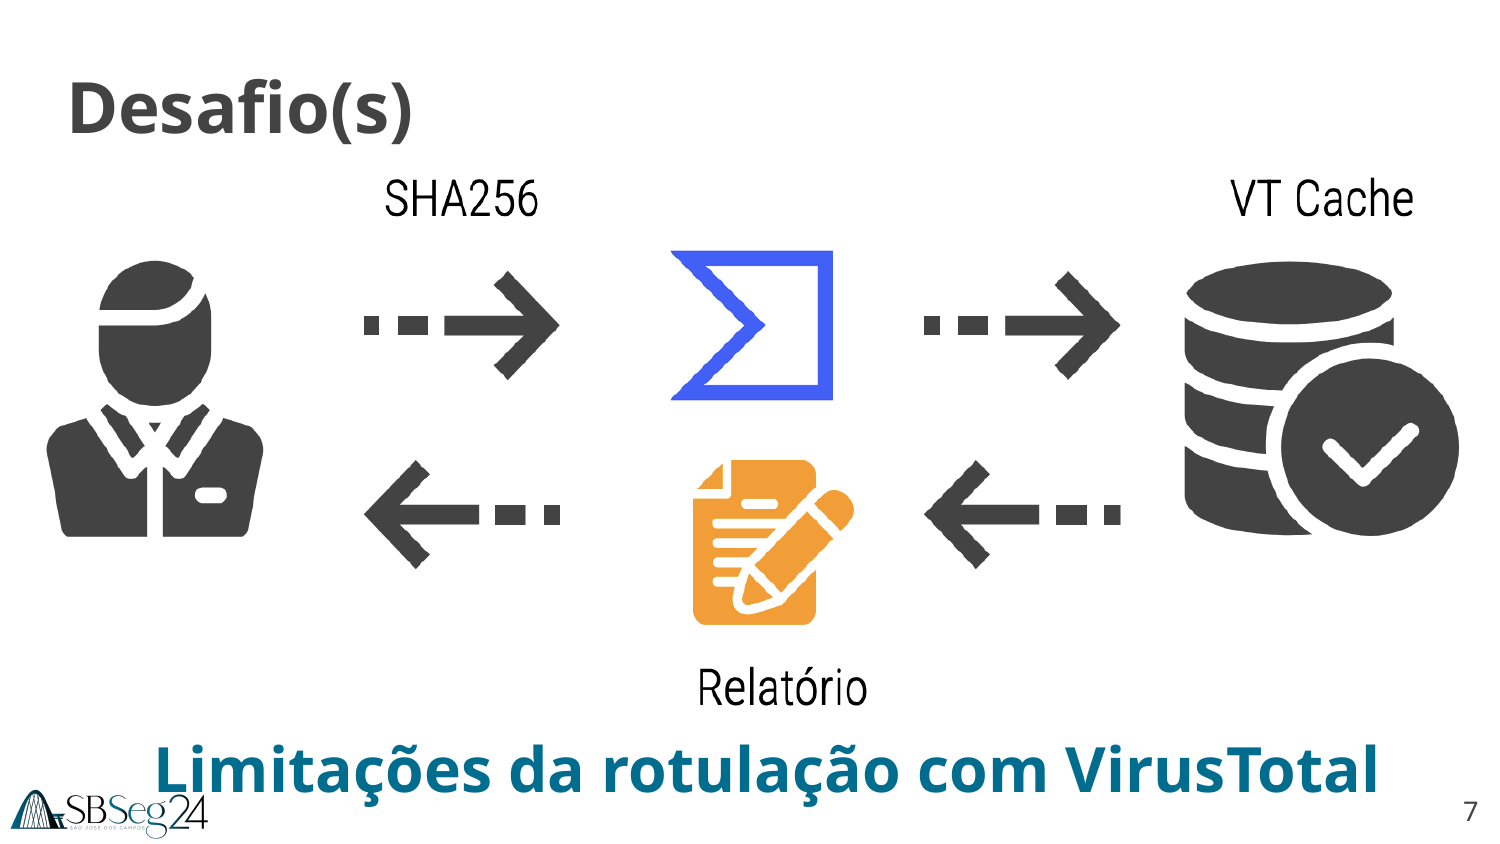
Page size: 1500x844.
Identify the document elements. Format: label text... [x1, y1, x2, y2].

text_box Limitações da rotulação com VirusTotal [105, 738, 1431, 820]
title Desafio(s) [51, 48, 1449, 142]
picture [24, 154, 1476, 730]
slide_number ‹#› [1403, 779, 1494, 844]
picture [5, 779, 212, 844]
